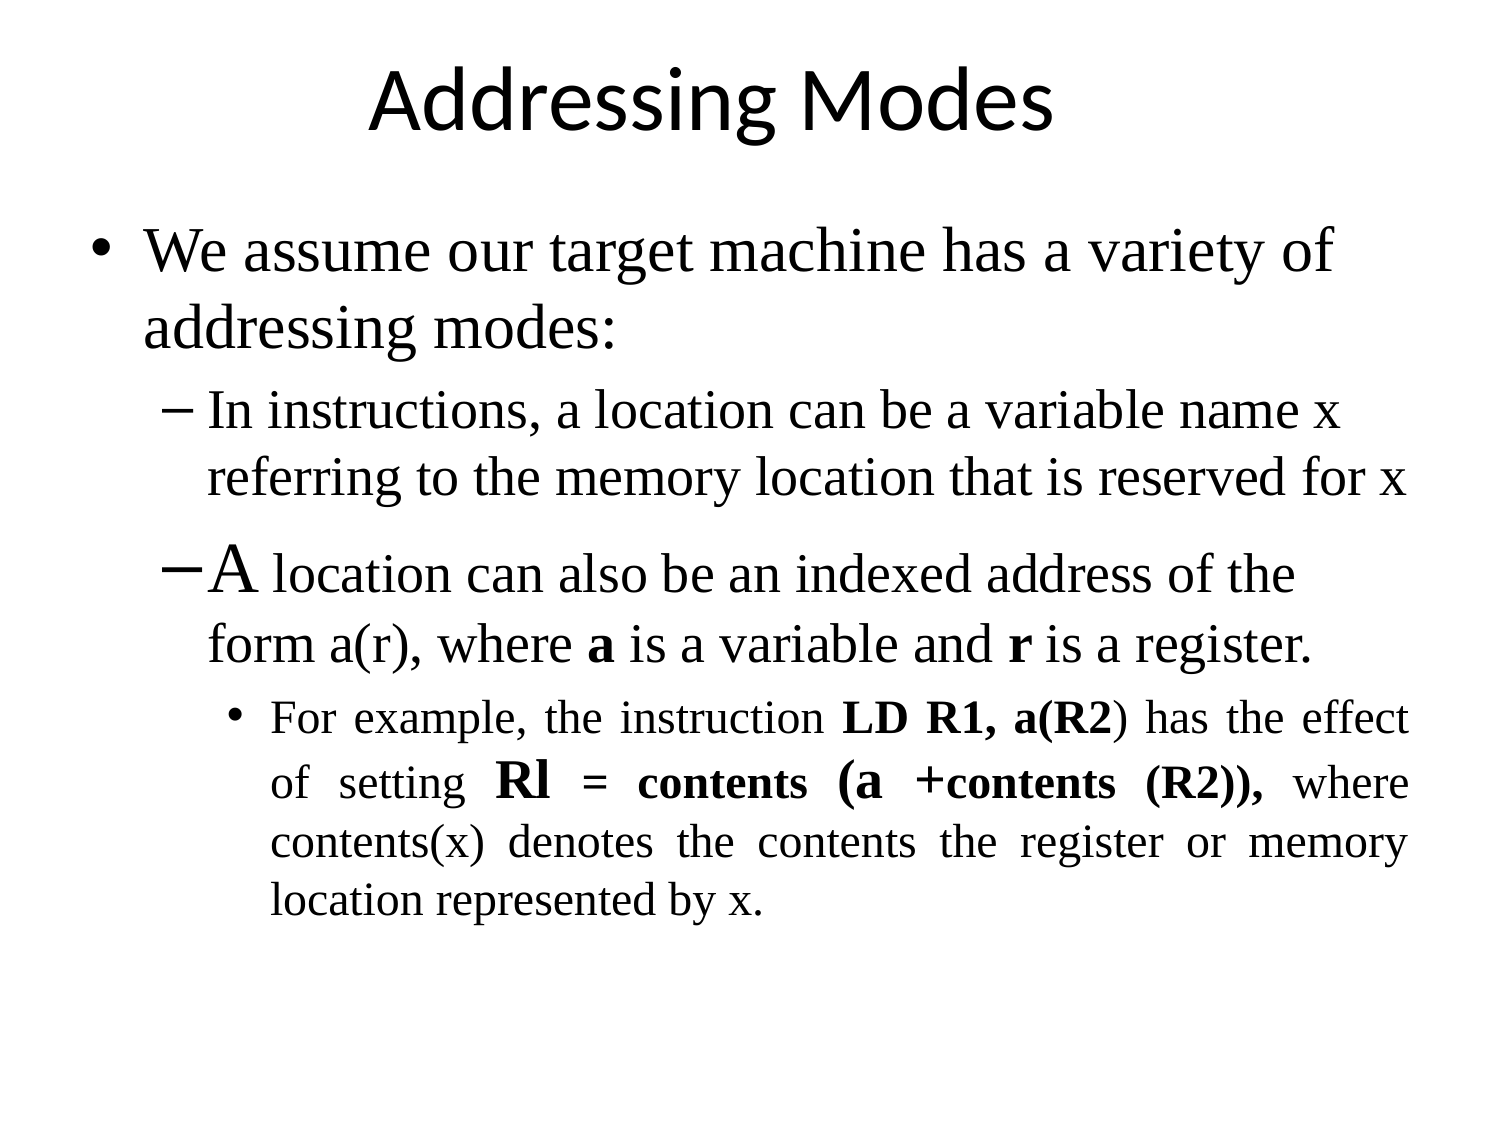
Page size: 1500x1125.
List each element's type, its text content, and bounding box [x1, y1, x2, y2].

title Addressing Modes [0, 0, 1425, 188]
list We assume our target machine has a variety of addressing modes: In instructions, a location can be a variable name x referring to the memory location that is reserved for x A location can also be an indexed address of the form a(r), where a is a variable and r is a register. For example, the instruction LD R1, a(R2) has the effect of setting Rl = contents (a +contents (R2)), where contents(x) denotes the contents the register or memory location represented by x. [75, 200, 1425, 1005]
